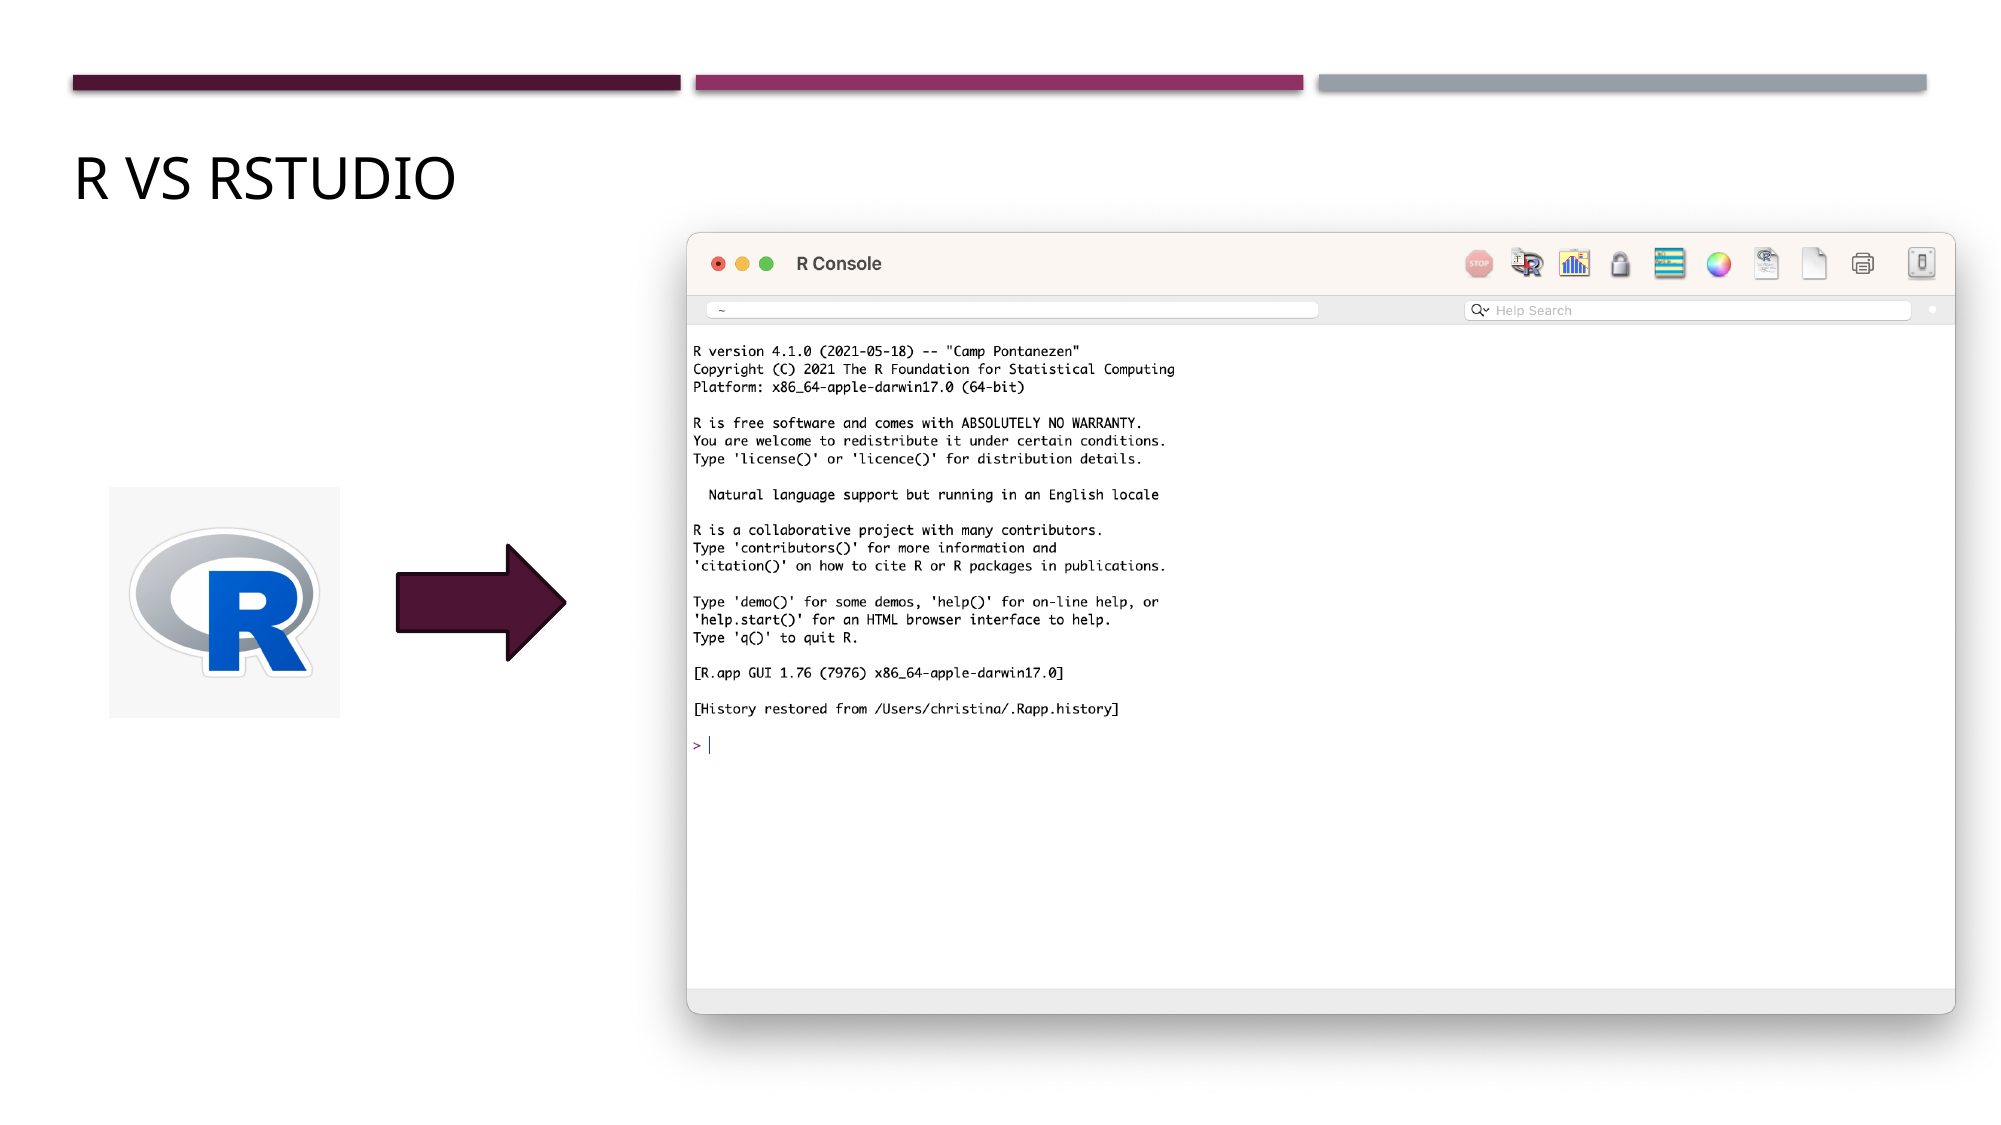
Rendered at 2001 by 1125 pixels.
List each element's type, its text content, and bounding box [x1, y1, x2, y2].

title R vs RStuDio [58, 23, 1869, 219]
text_box [395, 543, 567, 662]
picture [620, 187, 2000, 1103]
picture [108, 486, 341, 719]
